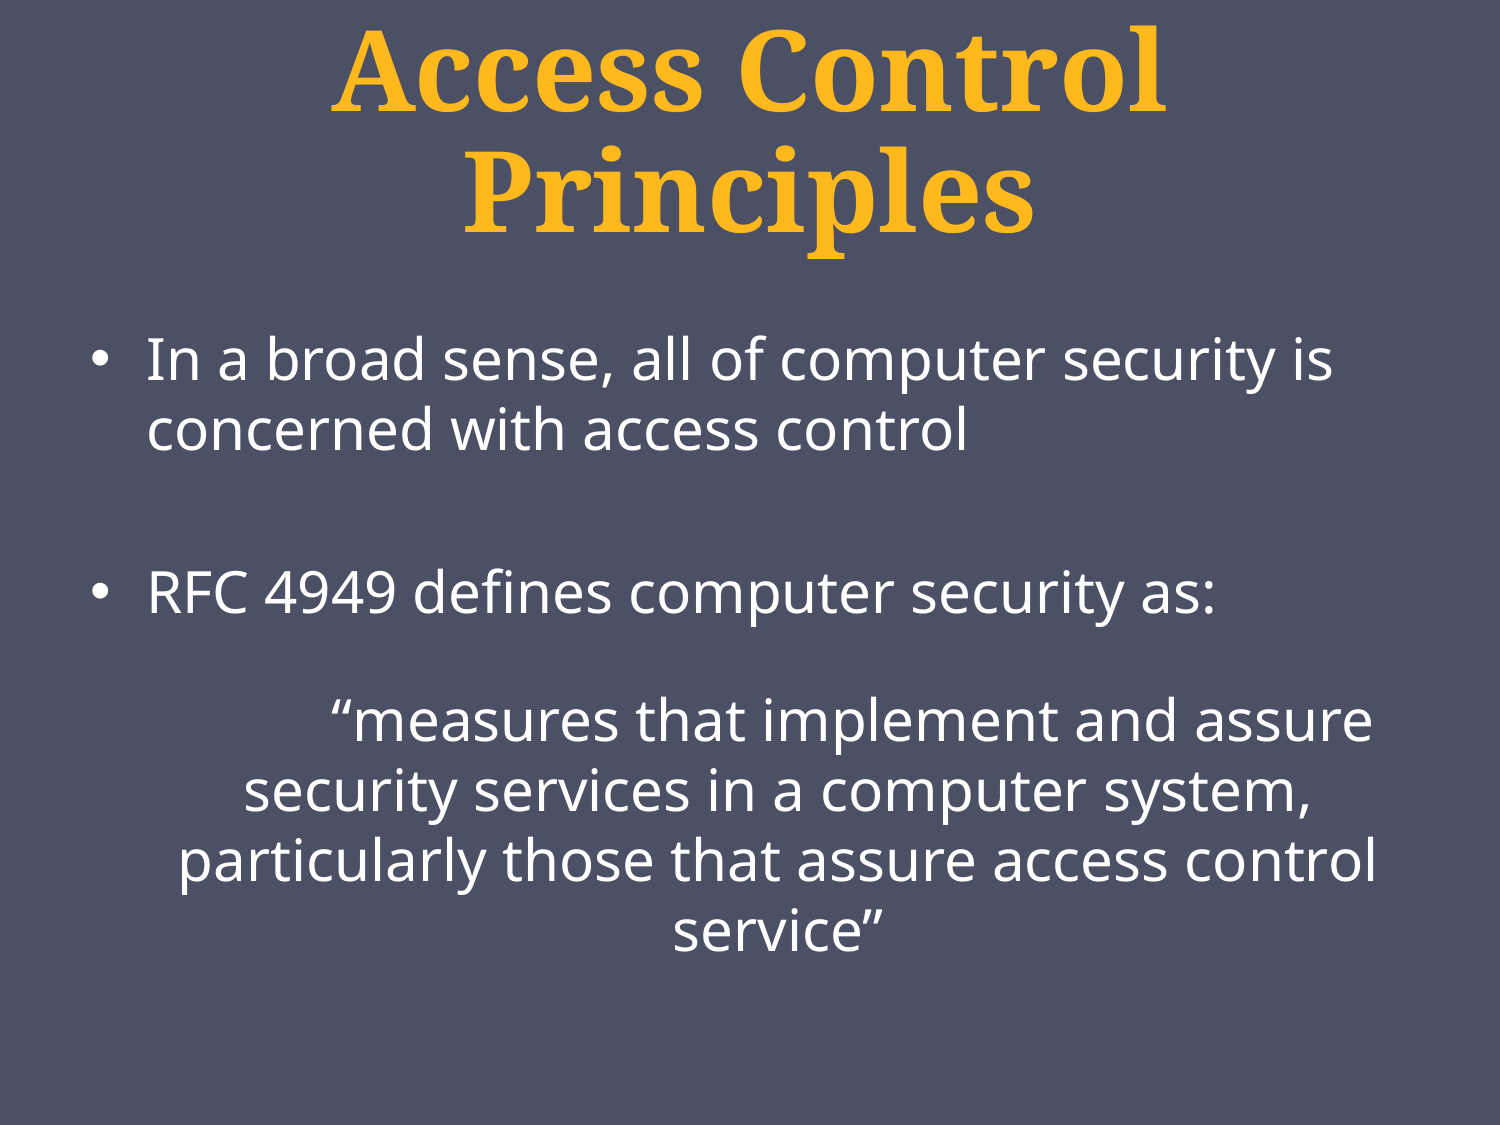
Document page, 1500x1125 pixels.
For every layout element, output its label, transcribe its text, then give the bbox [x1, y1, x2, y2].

list In a broad sense, all of computer security is concerned with access control RFC 4949 defines computer security as: “measures that implement and assure security services in a computer system, particularly those that assure access control service” [75, 314, 1425, 1057]
title Access Control Principles [75, 0, 1425, 263]
